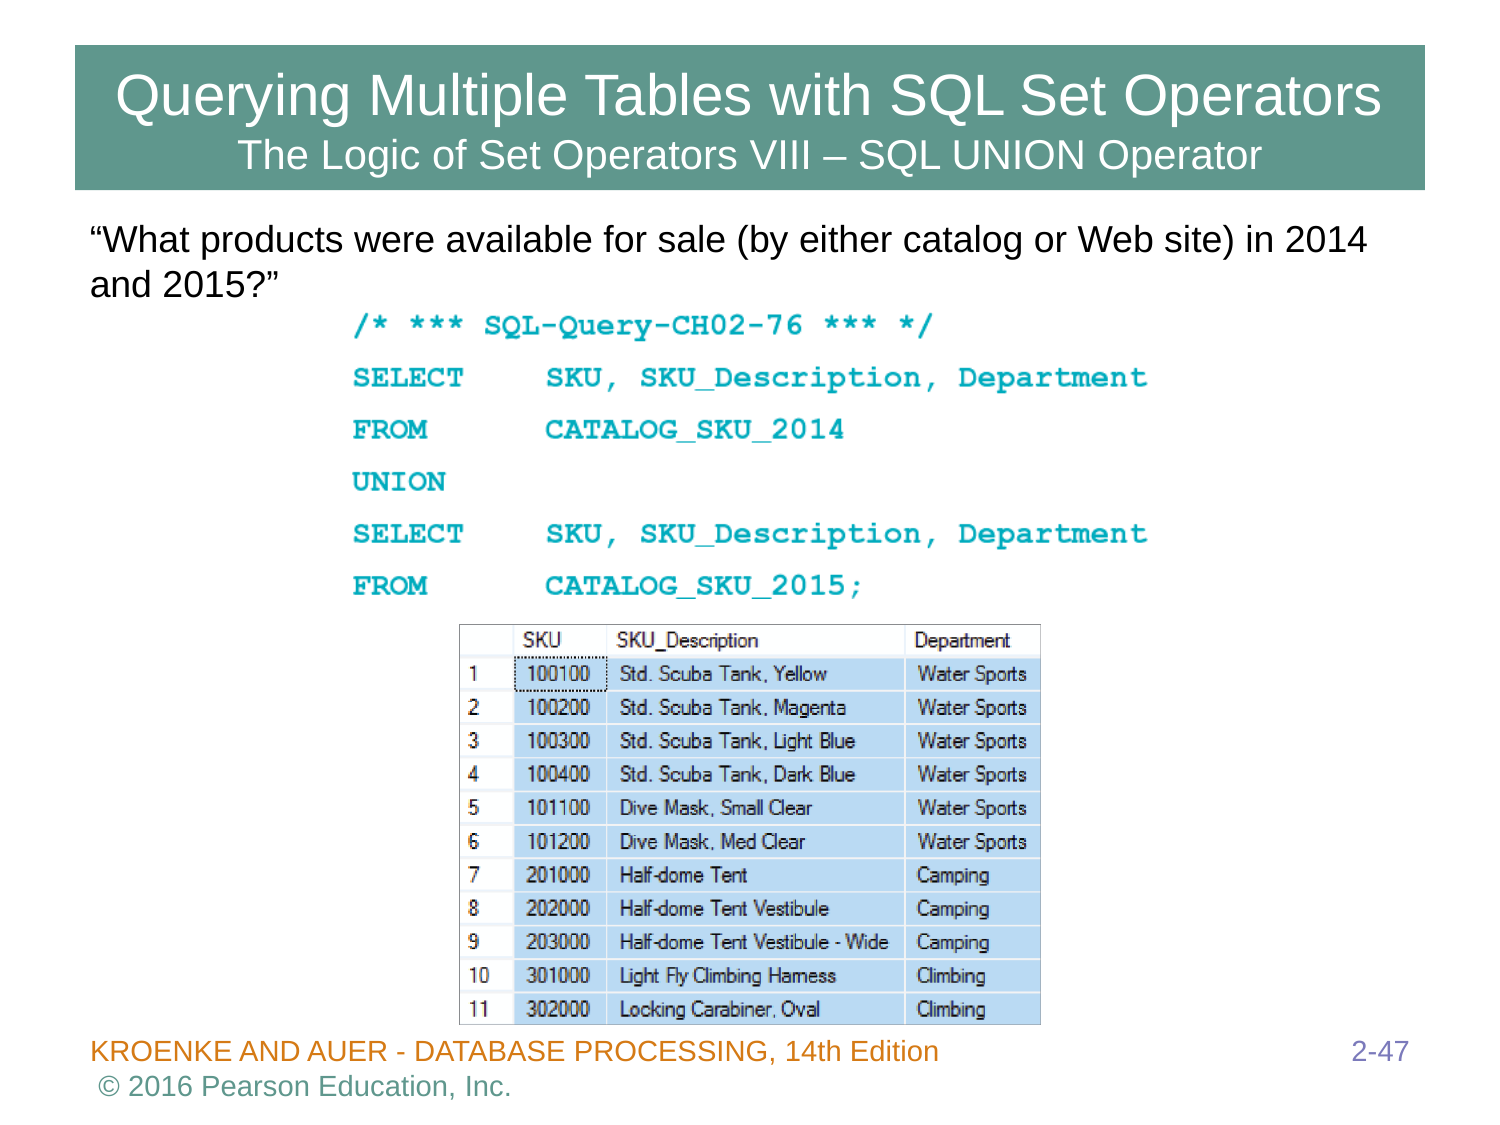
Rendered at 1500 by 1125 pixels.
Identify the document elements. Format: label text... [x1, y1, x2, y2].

title Querying Multiple Tables with SQL Set Operators The Logic of Set Operators VIII – SQL UNION Operator [74, 44, 1426, 191]
footer KROENKE AND AUER - DATABASE PROCESSING, 14th Edition © 2016 Pearson Education, Inc. [74, 1024, 963, 1104]
picture [352, 312, 1148, 600]
picture [459, 623, 1041, 1025]
text_box “What products were available for sale (by either catalog or Web site) in 2014 and 2015?” [74, 207, 1425, 313]
slide_number 2-47 [1074, 1024, 1426, 1103]
